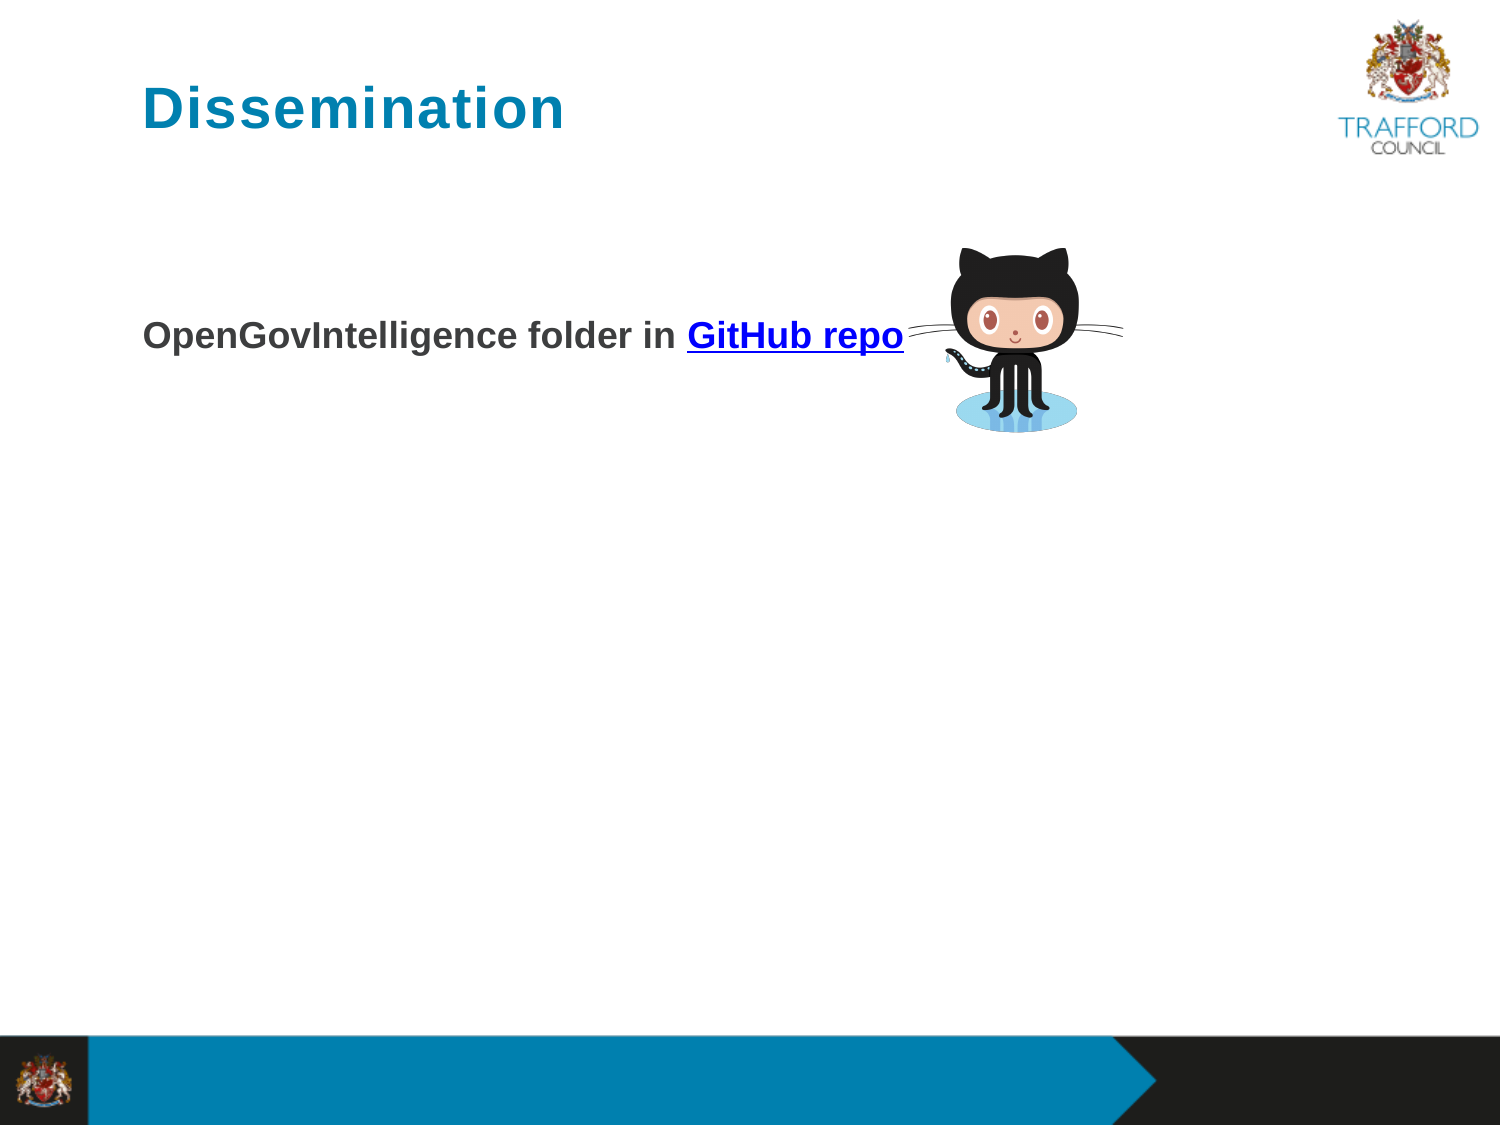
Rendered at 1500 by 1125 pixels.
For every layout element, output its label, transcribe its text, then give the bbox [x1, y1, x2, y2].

picture [0, 0, 1500, 1125]
list OpenGovIntelligence folder in GitHub repo [134, 179, 1370, 769]
title Dissemination [134, 59, 1370, 151]
